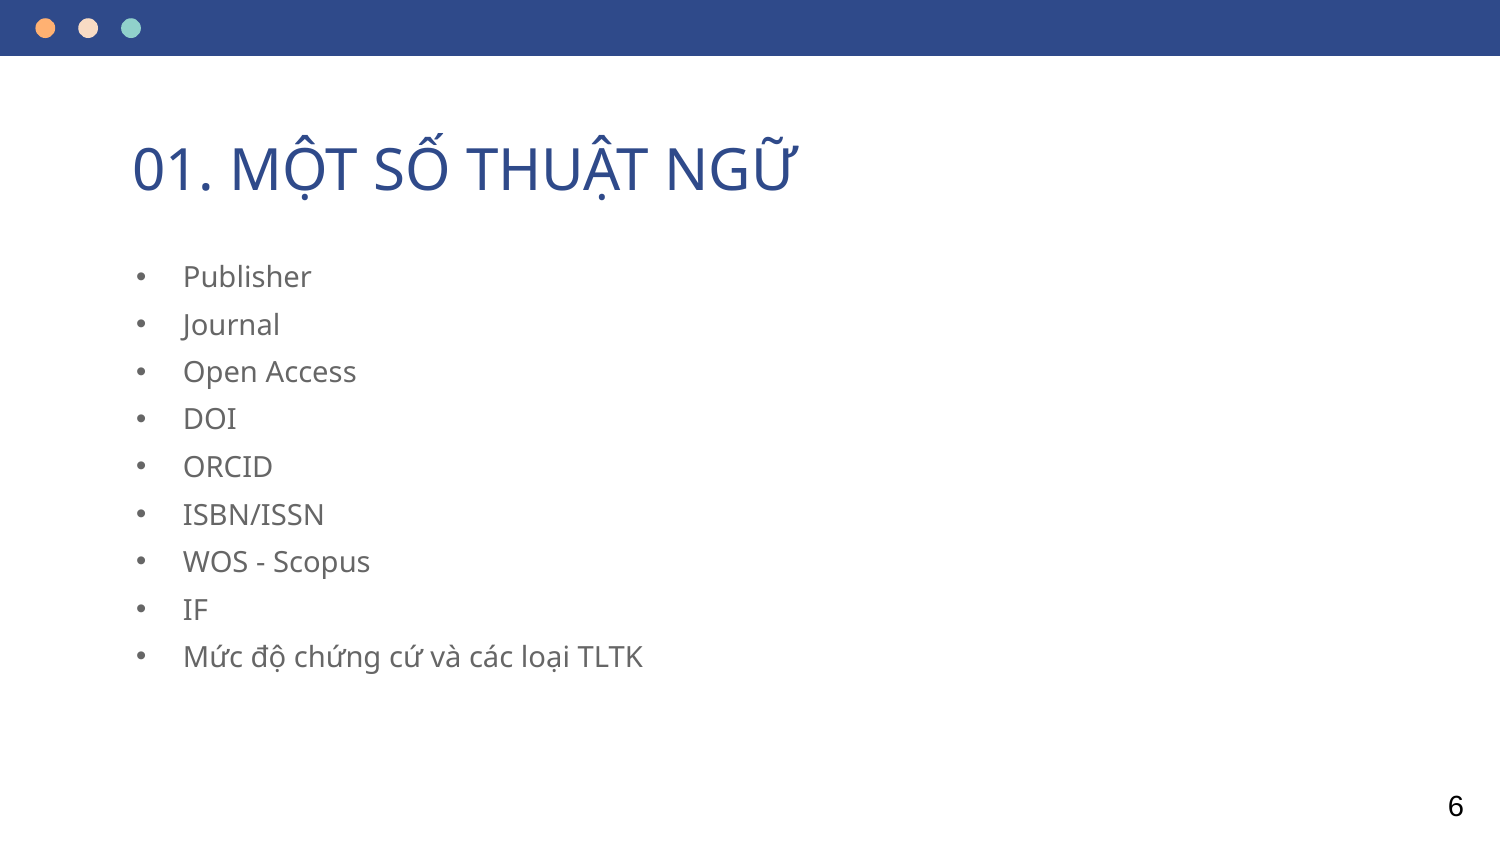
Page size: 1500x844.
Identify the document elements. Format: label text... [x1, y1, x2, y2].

subtitle Publisher Journal Open Access DOI ORCID ISBN/ISSN WOS - Scopus IF Mức độ chứng cứ và các loại TLTK [121, 243, 889, 686]
title 01. MỘT SỐ THUẬT NGỮ [117, 116, 841, 194]
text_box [0, 0, 1500, 57]
text_box 6 [1433, 780, 1479, 830]
